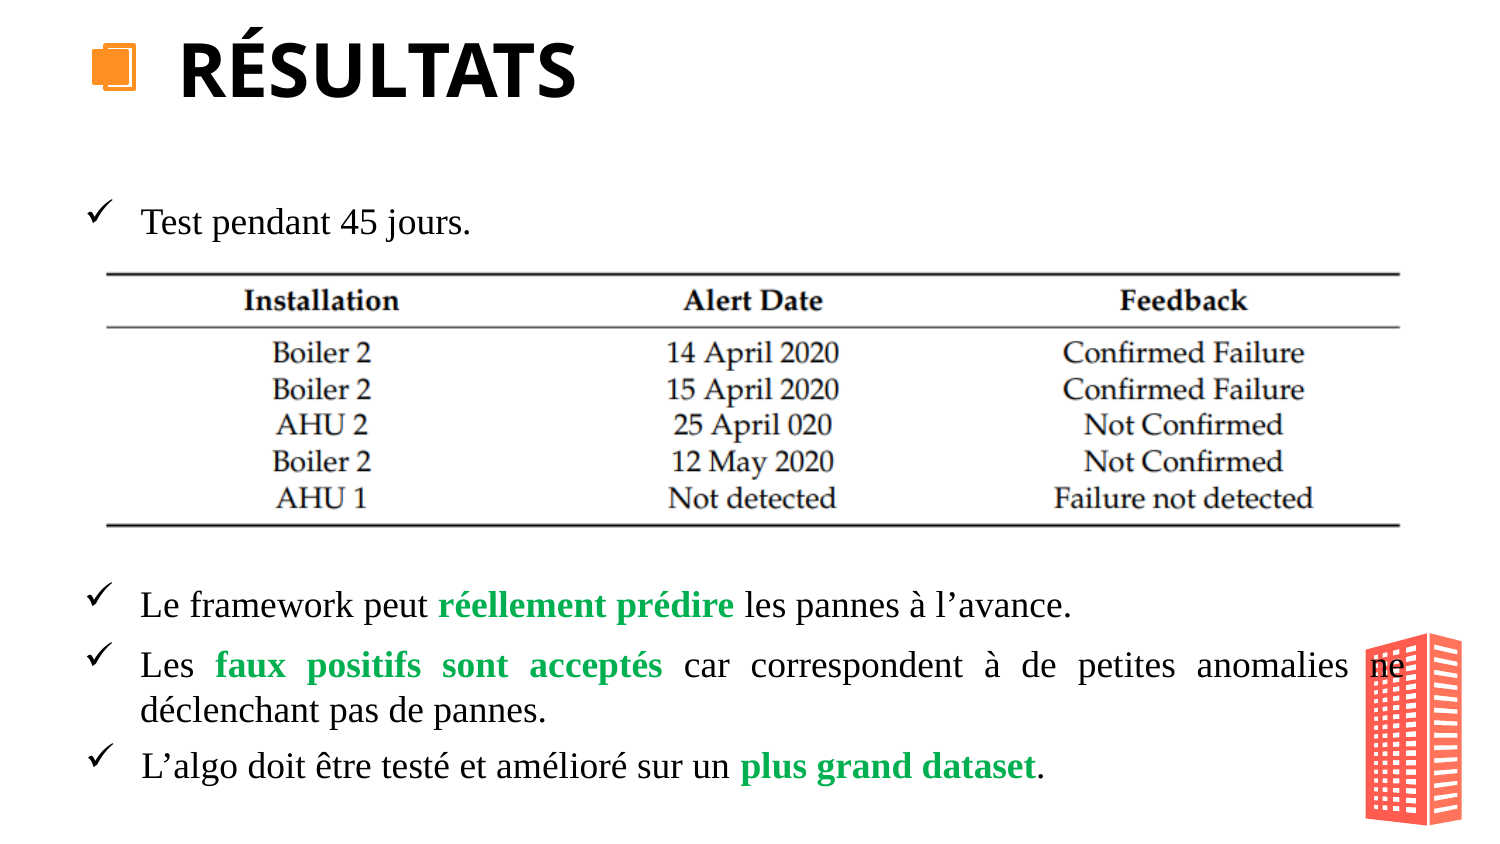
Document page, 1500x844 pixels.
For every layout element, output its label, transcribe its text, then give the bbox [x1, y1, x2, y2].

text_box Les faux positifs sont acceptés car correspondent à de petites anomalies ne déclenchant pas de pannes. [69, 633, 1363, 738]
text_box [93, 45, 135, 89]
title RÉSULTATS [77, 32, 678, 102]
picture [76, 265, 1424, 535]
text_box Test pendant 45 jours. [69, 189, 1422, 250]
text_box Le framework peut réellement prédire les pannes à l’avance. [69, 572, 1421, 633]
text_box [1365, 632, 1462, 826]
text_box L’algo doit être testé et amélioré sur un plus grand dataset. [70, 733, 1360, 794]
